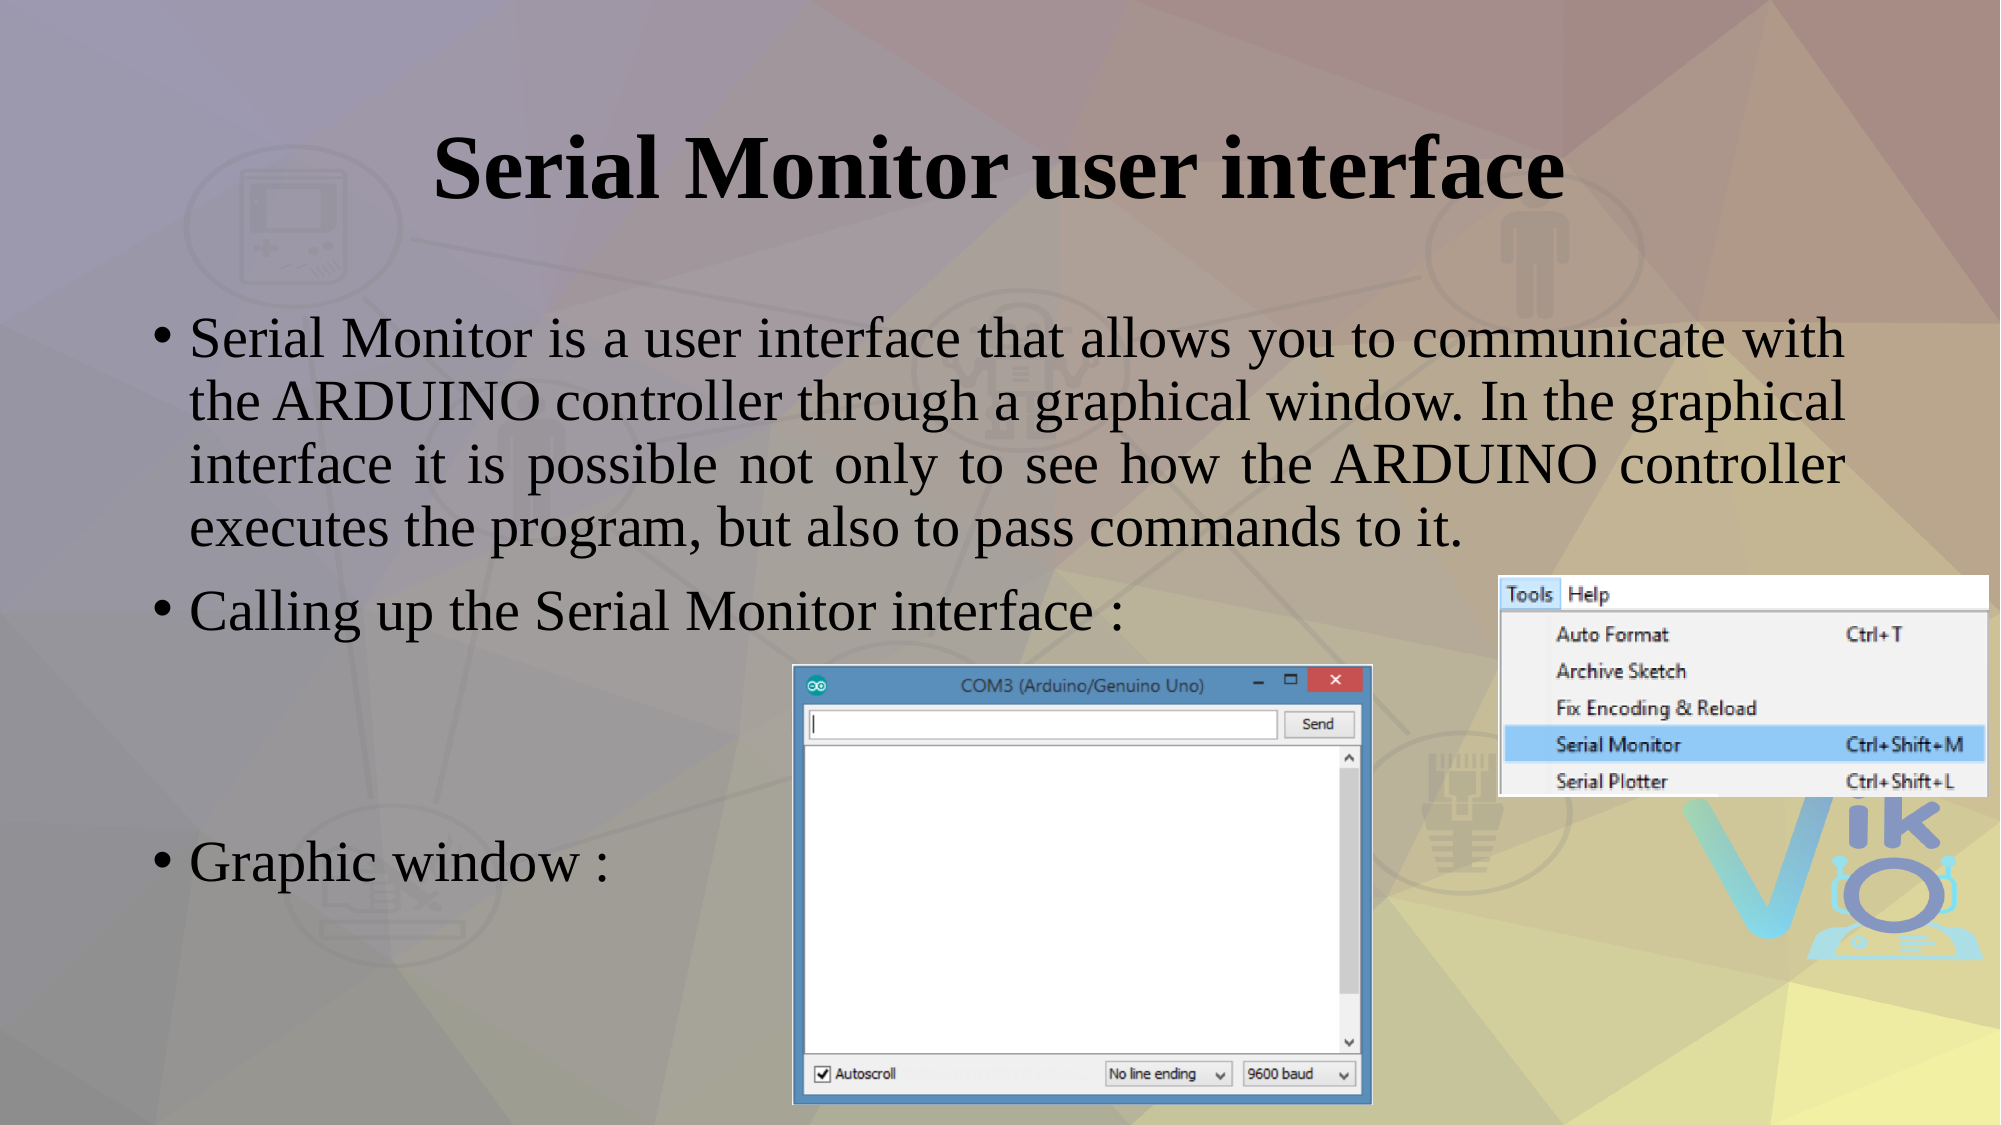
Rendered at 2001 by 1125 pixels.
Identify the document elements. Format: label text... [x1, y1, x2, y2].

title Serial Monitor user interface [137, 59, 1863, 278]
list Serial Monitor is a user interface that allows you to communicate with the ARDUINO controller through a graphical window. In the graphical interface it is possible not only to see how the ARDUINO controller executes the program, but also to pass commands to it. Calling up the Serial Monitor interface : Graphic window : [137, 299, 1863, 1014]
picture [1498, 575, 1989, 797]
picture [792, 664, 1374, 1105]
